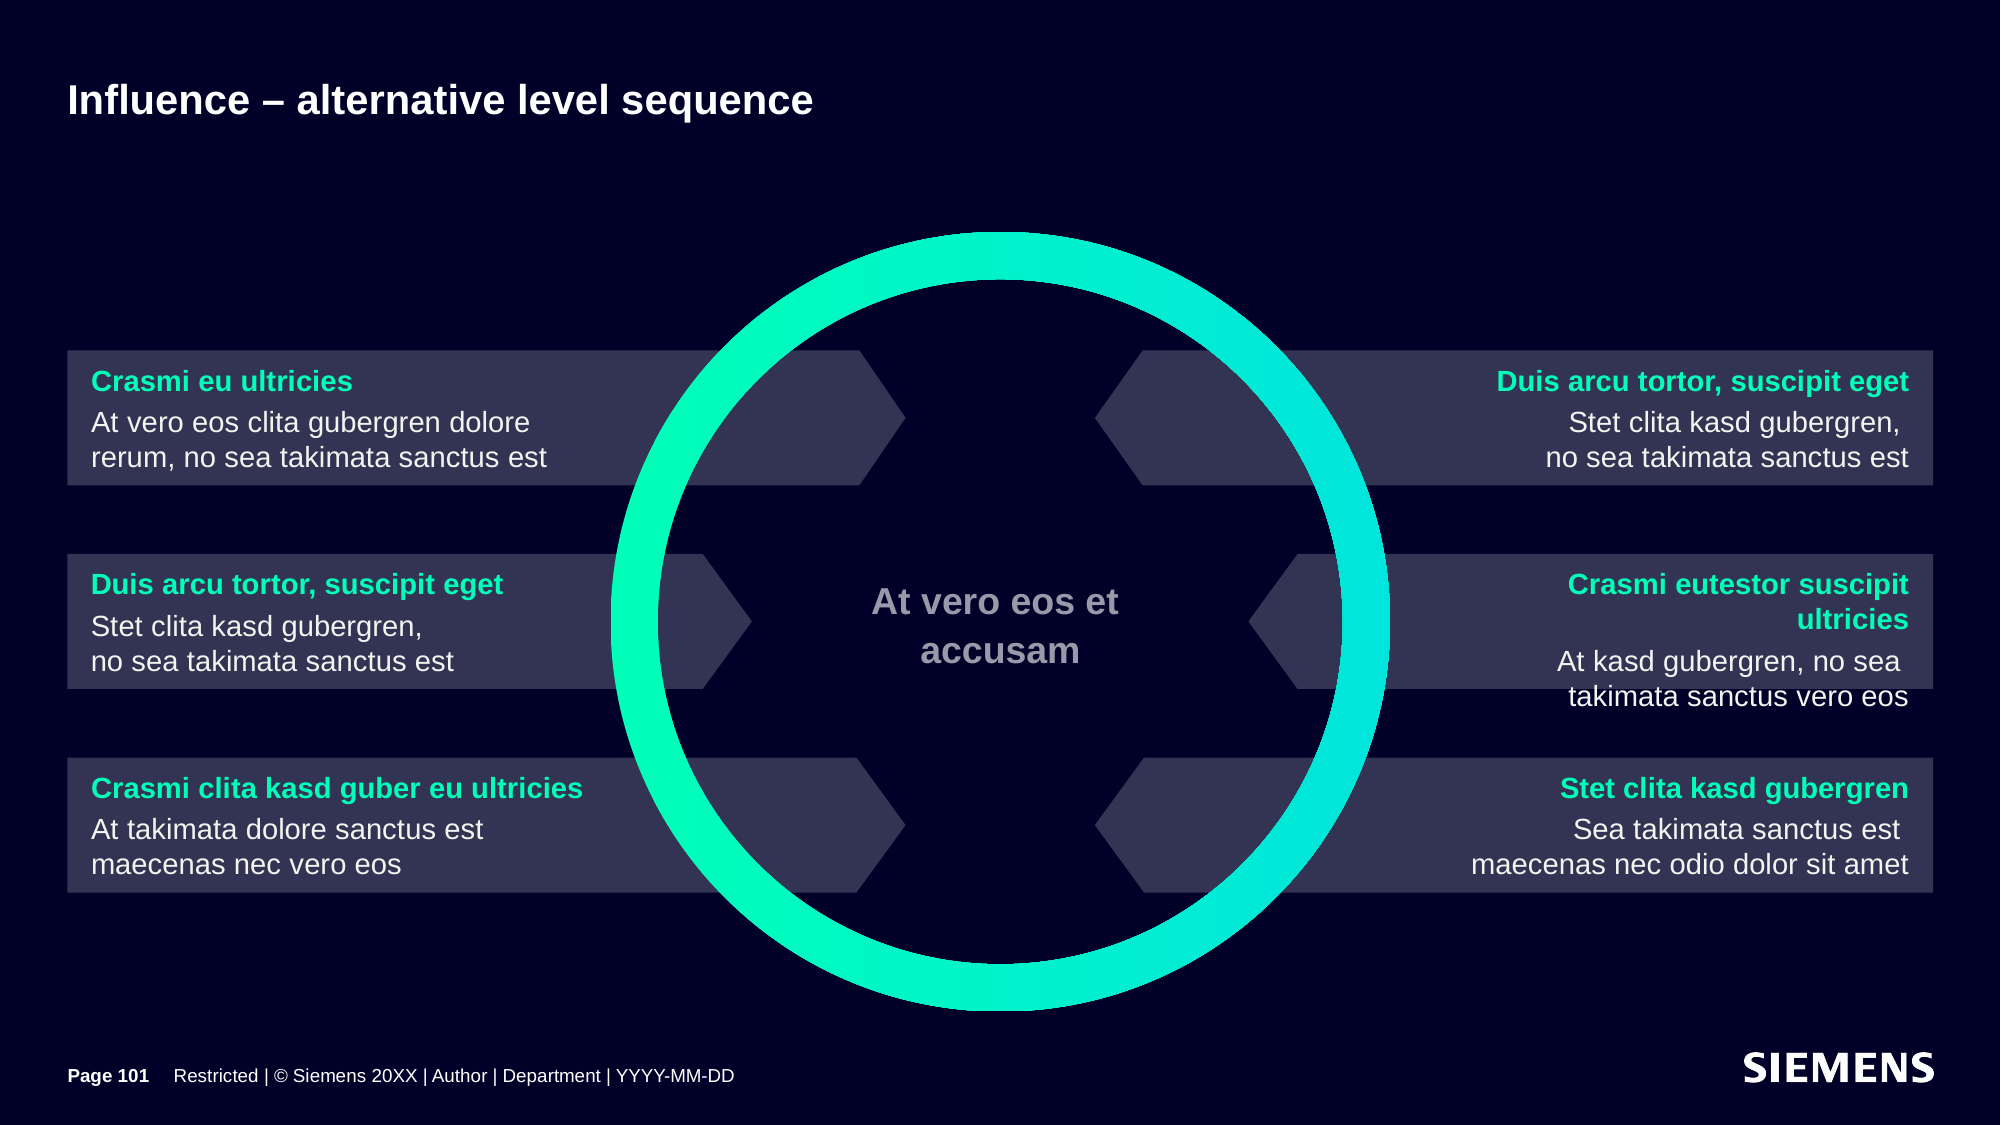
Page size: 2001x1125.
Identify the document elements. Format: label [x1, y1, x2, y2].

title [67, 78, 1686, 173]
text_box [1094, 256, 1934, 987]
text_box [67, 757, 718, 893]
text_box [659, 553, 752, 689]
picture [1744, 1052, 1934, 1083]
text_box [687, 757, 906, 893]
text_box [67, 553, 615, 689]
text_box [67, 350, 718, 486]
slide_number [67, 1035, 174, 1125]
text_box [687, 350, 906, 486]
footer [174, 1035, 1686, 1125]
